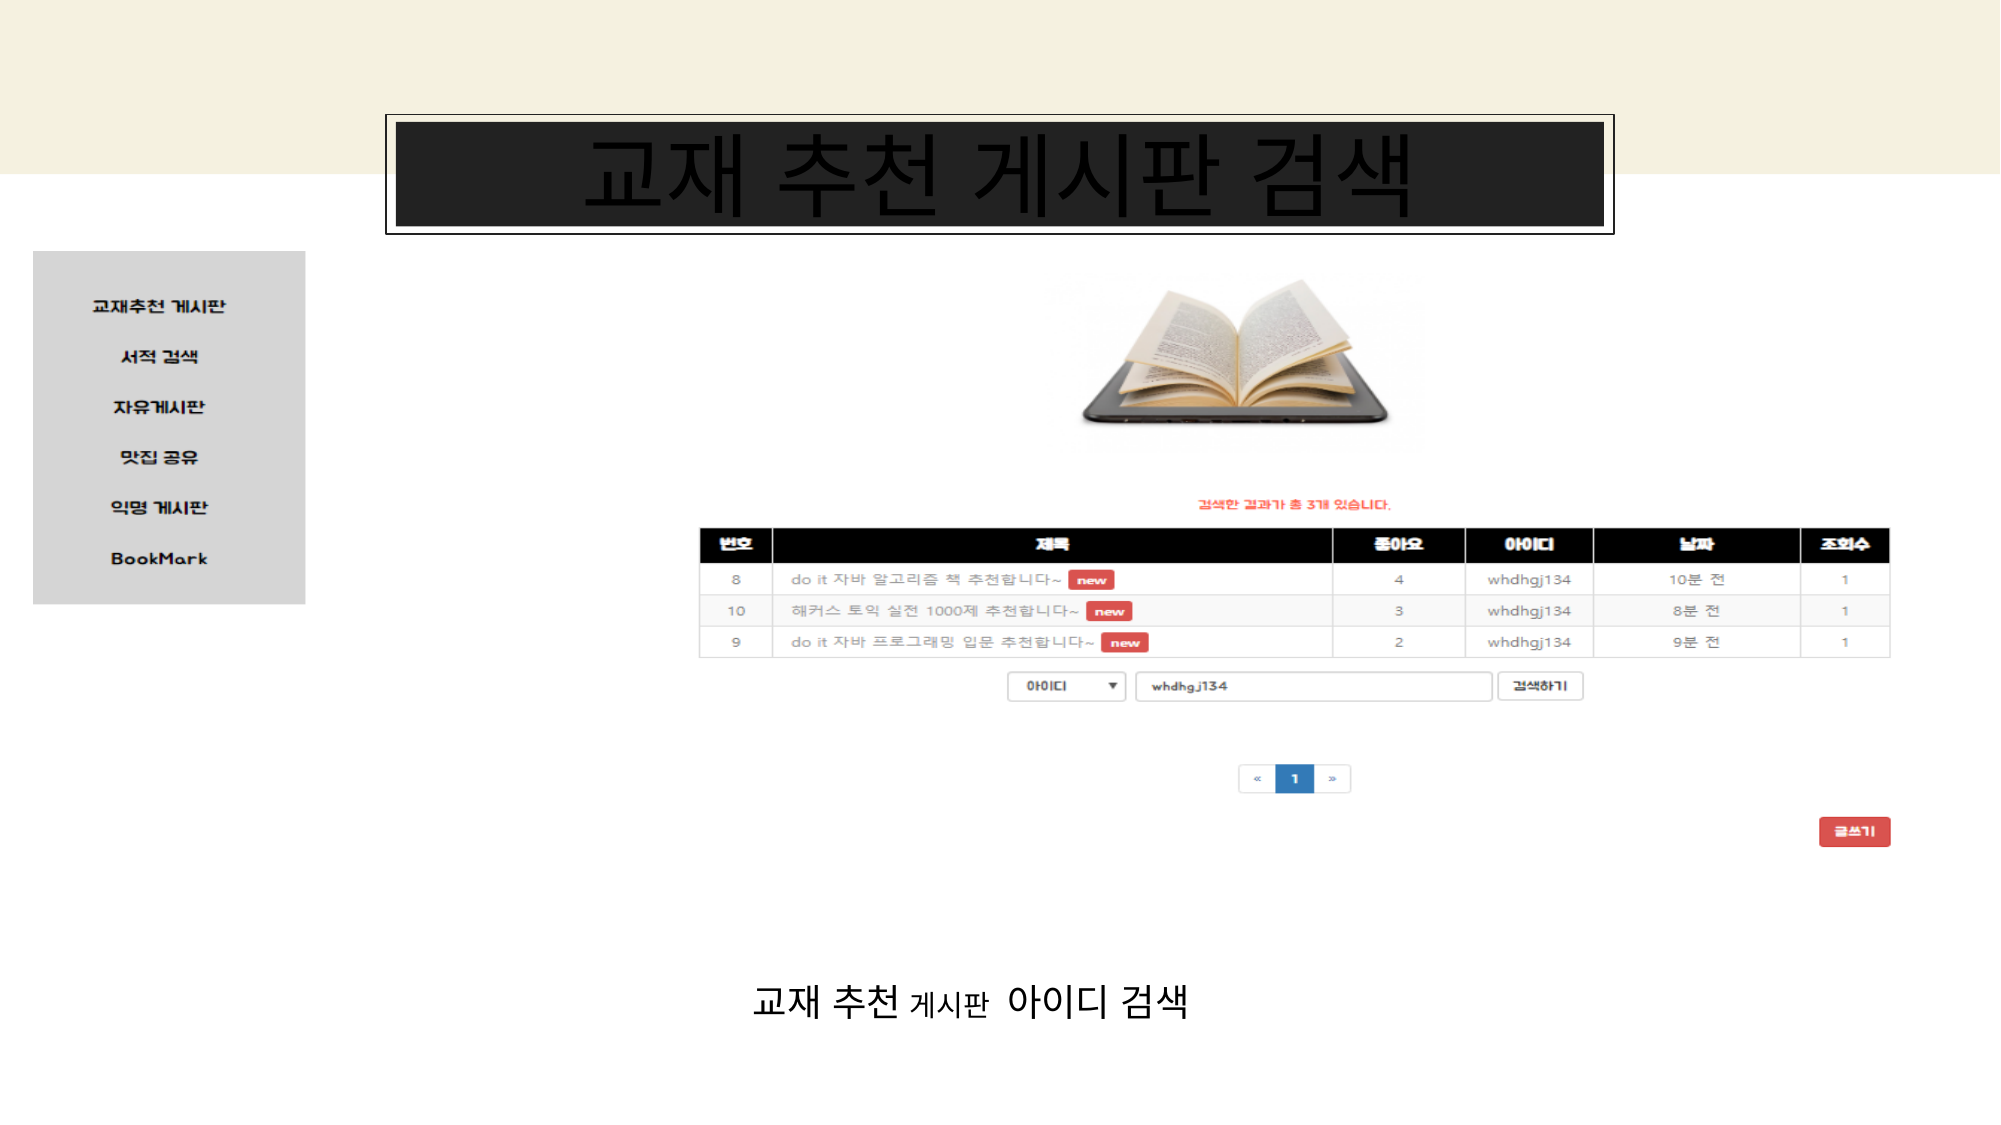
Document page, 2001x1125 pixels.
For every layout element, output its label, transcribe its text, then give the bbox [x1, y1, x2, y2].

title 교재 추천 게시판 검색 [395, 121, 1604, 227]
text_box 교재 추천 게시판 아이디 검색 [219, 971, 1724, 1125]
picture [33, 251, 1967, 865]
